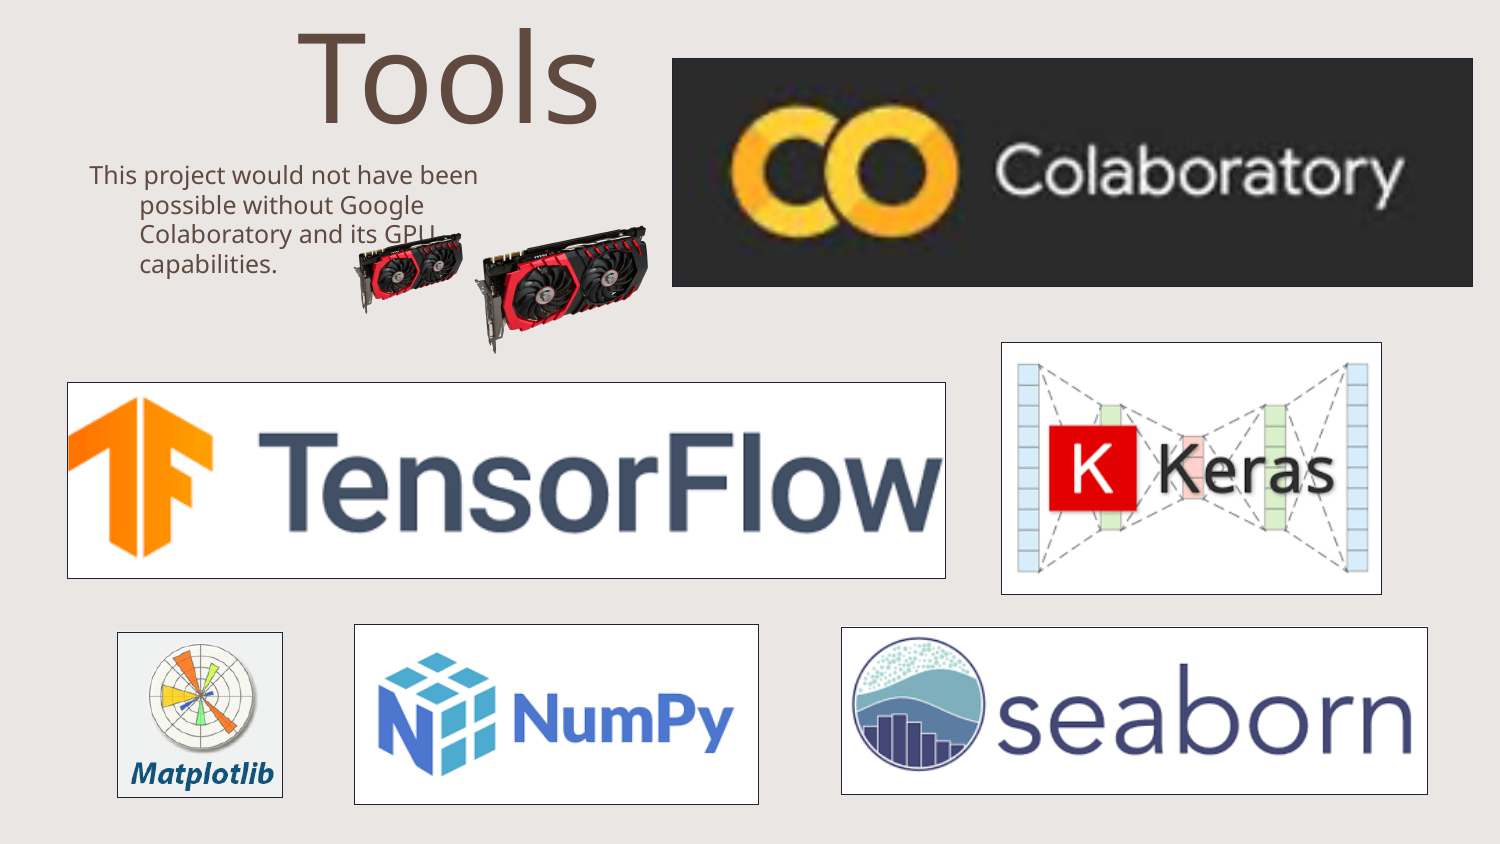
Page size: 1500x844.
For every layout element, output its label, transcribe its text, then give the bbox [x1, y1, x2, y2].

picture [354, 623, 759, 806]
subtitle This project would not have been possible without Google Colaboratory and its GPU capabilities. [49, 144, 597, 318]
title Tools [282, 38, 905, 147]
picture [67, 381, 946, 579]
picture [840, 626, 1428, 795]
picture [1001, 341, 1382, 595]
picture [117, 631, 284, 798]
picture [347, 218, 658, 360]
picture [671, 58, 1473, 287]
